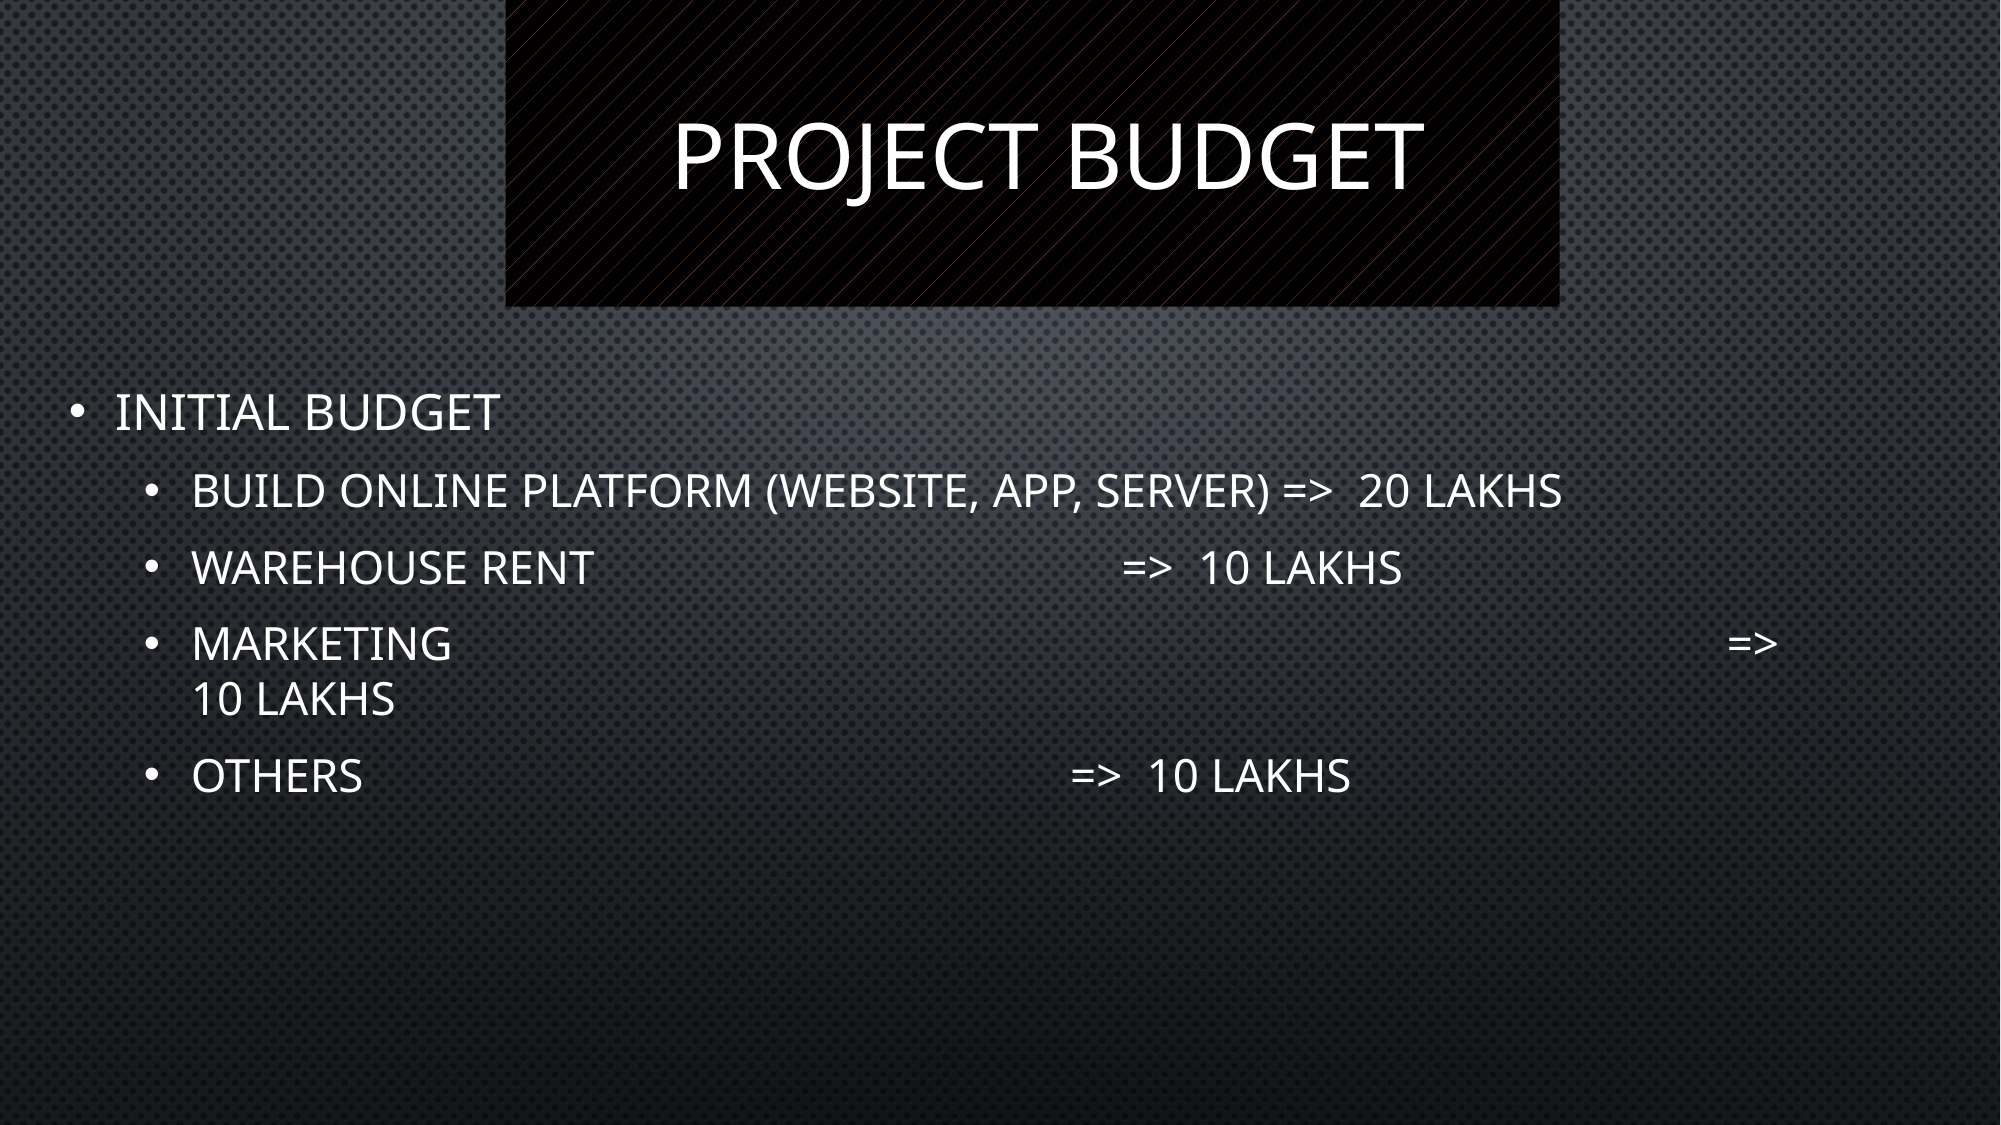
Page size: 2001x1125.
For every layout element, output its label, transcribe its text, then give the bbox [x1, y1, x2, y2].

list Initial budget Build online platform (website, app, server) => 20 Lakhs Warehouse rent => 10 lakhs Marketing => 10 Lakhs Others => 10 lakhs [53, 322, 1853, 1041]
title Project Budget [505, 0, 1560, 307]
